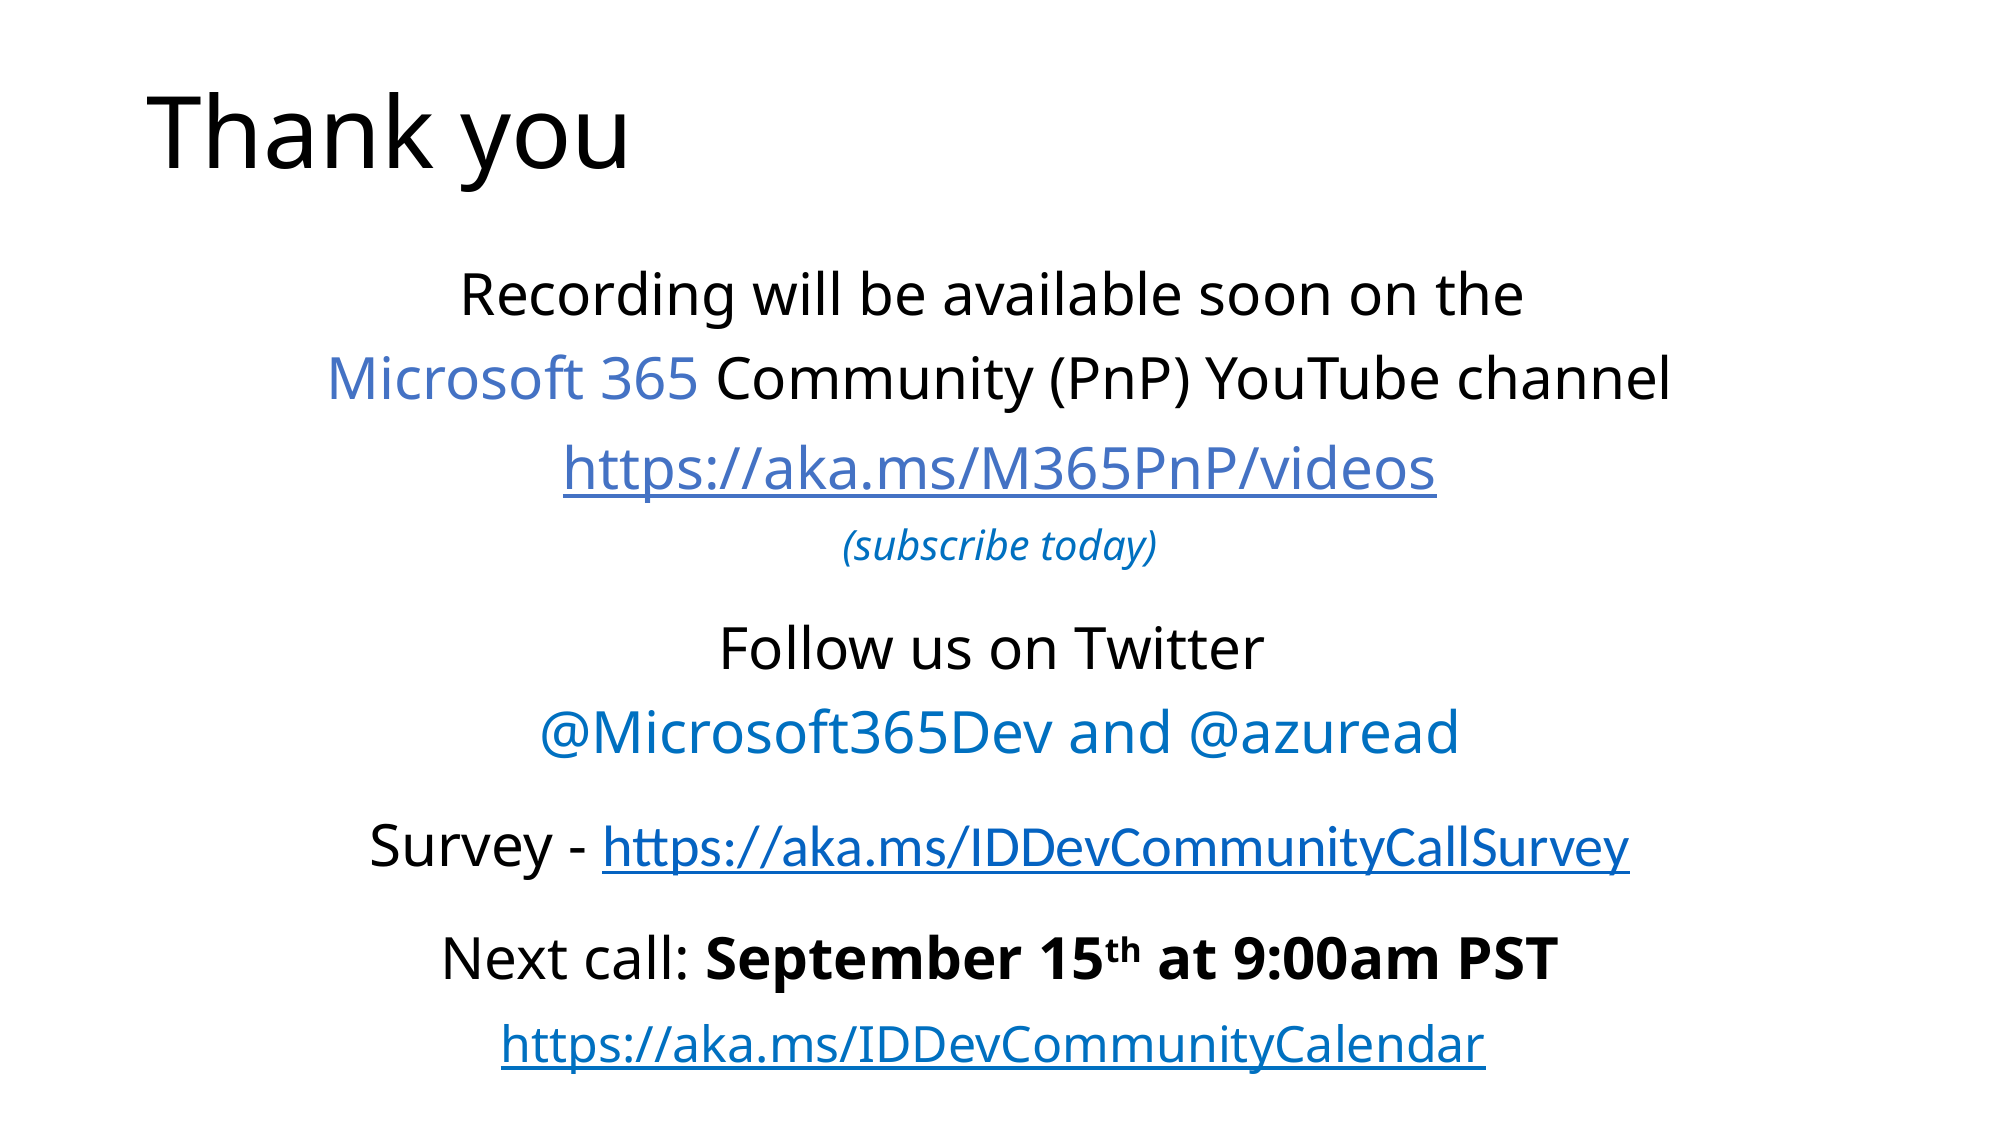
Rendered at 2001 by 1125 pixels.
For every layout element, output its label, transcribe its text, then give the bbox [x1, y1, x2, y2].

list Recording will be available soon on the Microsoft 365 Community (PnP) YouTube channel https://aka.ms/M365PnP/videos (subscribe today) Follow us on Twitter @Microsoft365Dev and @azuread Survey - https://aka.ms/IDDevCommunityCallSurvey Next call: September 15th at 9:00am PST https://aka.ms/IDDevCommunityCalendar [103, 249, 1897, 1090]
title Thank you [131, 62, 2000, 211]
